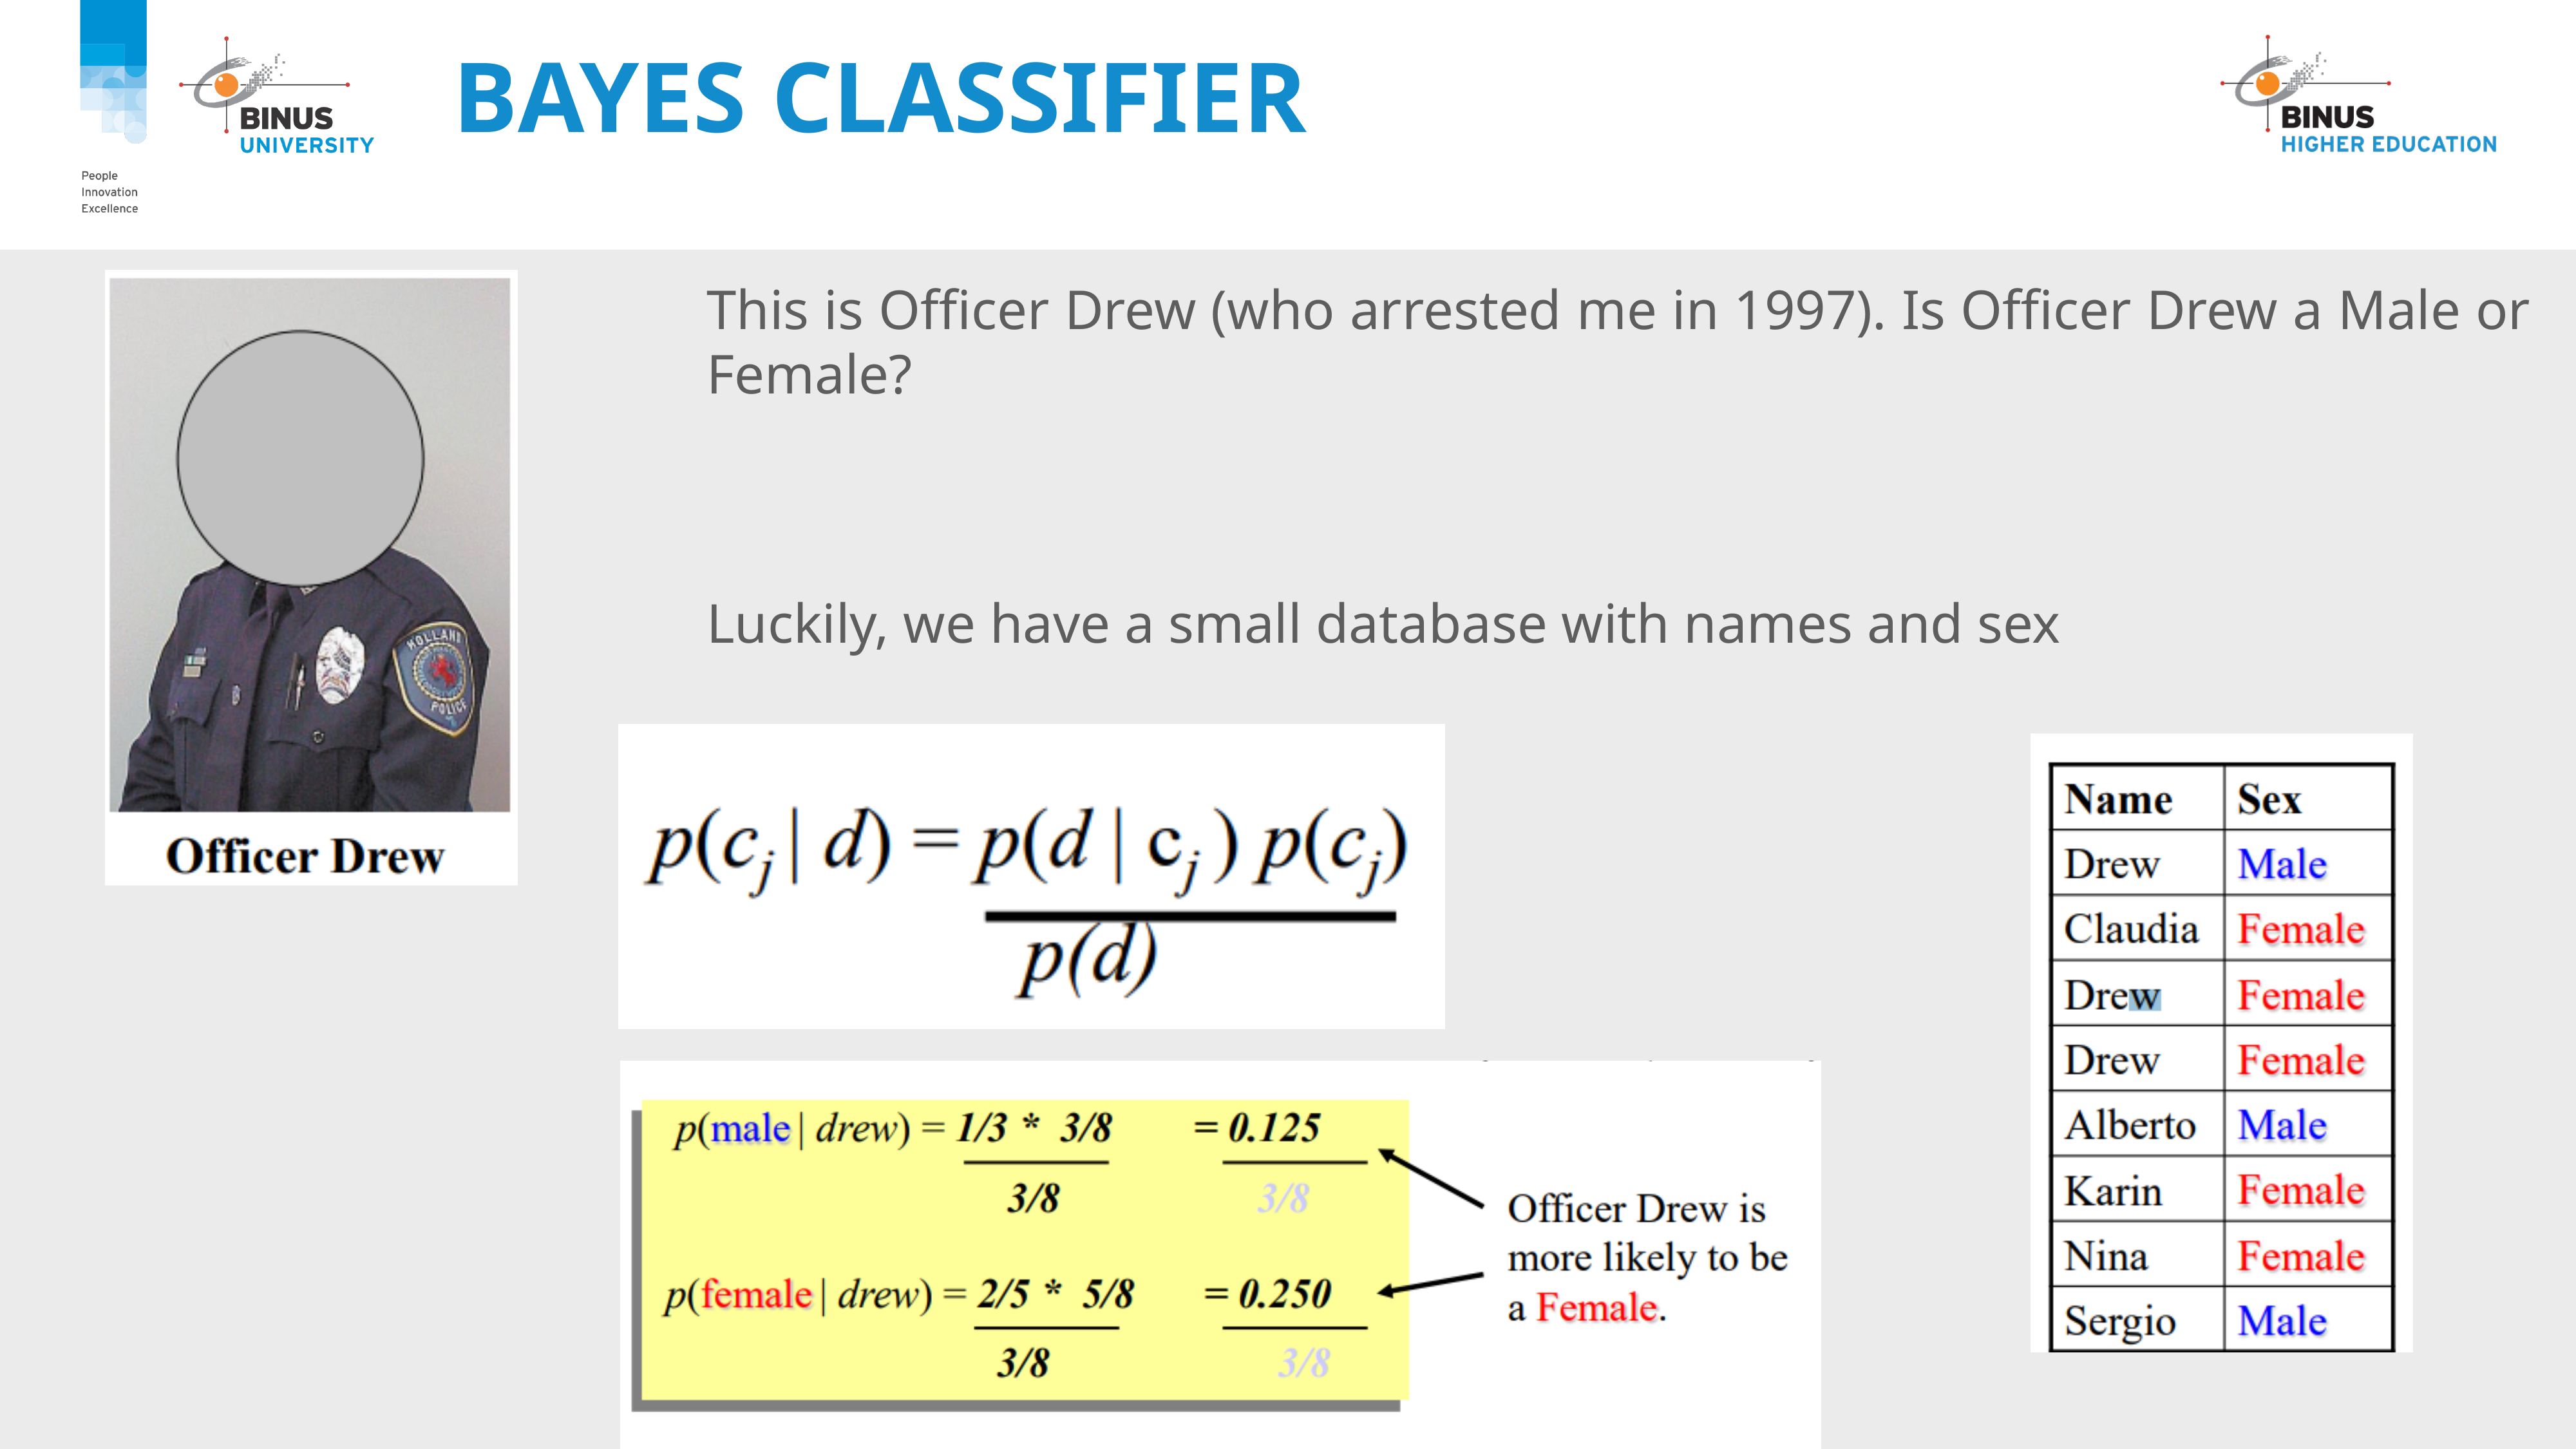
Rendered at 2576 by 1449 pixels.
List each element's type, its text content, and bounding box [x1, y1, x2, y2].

picture [105, 270, 518, 886]
list This is Officer Drew (who arrested me in 1997). Is Officer Drew a Male or Female? Luckily, we have a small database with names and sex [610, 270, 2539, 693]
picture [620, 1061, 1821, 1449]
picture [2199, 0, 2496, 156]
picture [618, 724, 1445, 1030]
title Bayes Classifier [448, 52, 2003, 108]
picture [174, 25, 374, 161]
picture [81, 146, 146, 213]
picture [80, 66, 147, 144]
picture [2030, 734, 2414, 1352]
